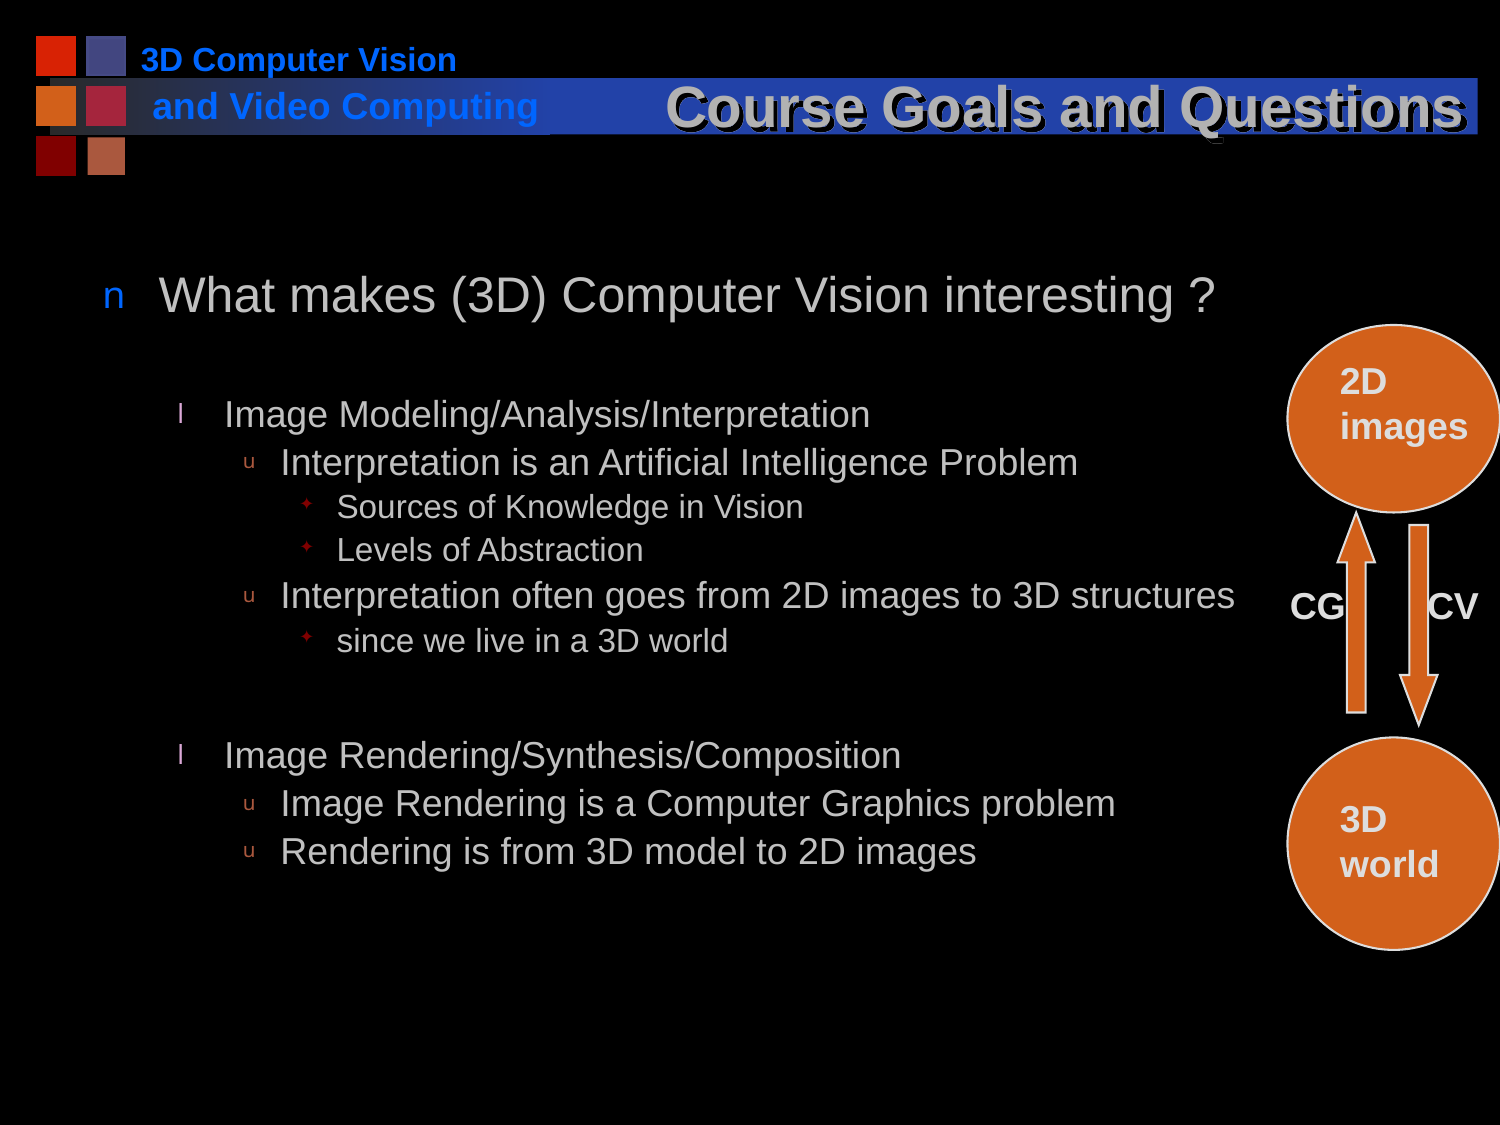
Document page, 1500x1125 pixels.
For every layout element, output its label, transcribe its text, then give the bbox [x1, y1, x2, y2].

text_box [1337, 512, 1375, 713]
text_box [1287, 324, 1492, 513]
text_box 3D world [1325, 787, 1500, 893]
text_box CG [1274, 574, 1363, 635]
text_box CV [1412, 574, 1500, 635]
title Course Goals and Questions [636, 46, 1493, 148]
text_box [1400, 525, 1438, 726]
list What makes (3D) Computer Vision interesting ? Image Modeling/Analysis/Interpretation Interpretation is an Artificial Intelligence Problem Sources of Knowledge in Vision Levels of Abstraction Interpretation often goes from 2D images to 3D structures since we live in a 3D world Image Rendering/Synthesis/Composition Image Rendering is a Computer Graphics problem Rendering is from 3D model to 2D images [86, 261, 1414, 1038]
text_box 2D images [1325, 349, 1500, 455]
text_box [1287, 737, 1488, 950]
